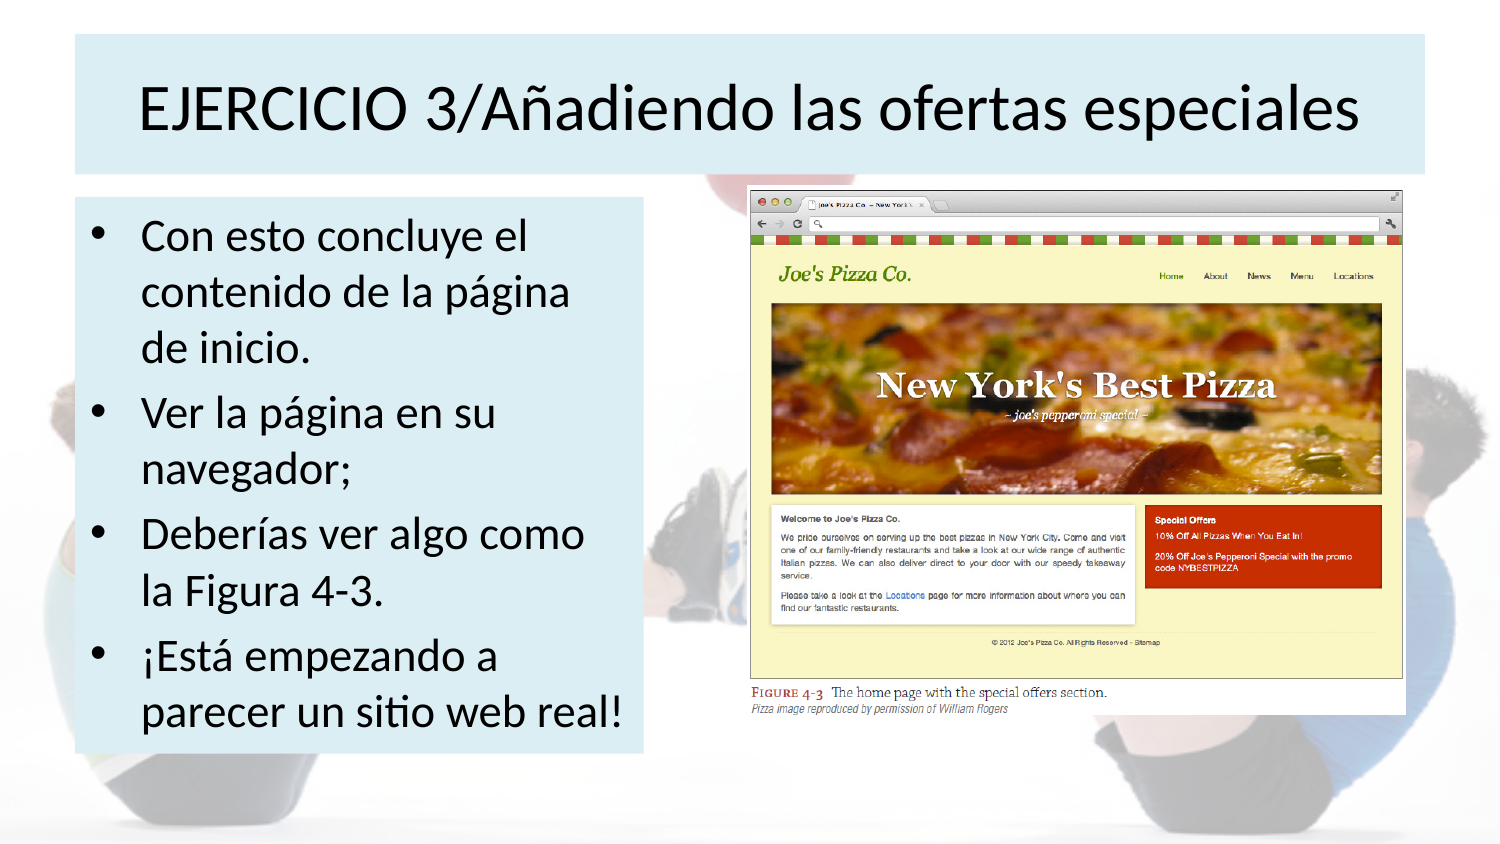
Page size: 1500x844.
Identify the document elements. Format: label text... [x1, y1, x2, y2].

picture [747, 185, 1406, 715]
list Con esto concluye el contenido de la página de inicio. Ver la página en su navegador; Deberías ver algo como la Figura 4-3. ¡Está empezando a parecer un sitio web real! [75, 196, 644, 754]
title EJERCICIO 3/Añadiendo las ofertas especiales [75, 33, 1425, 175]
